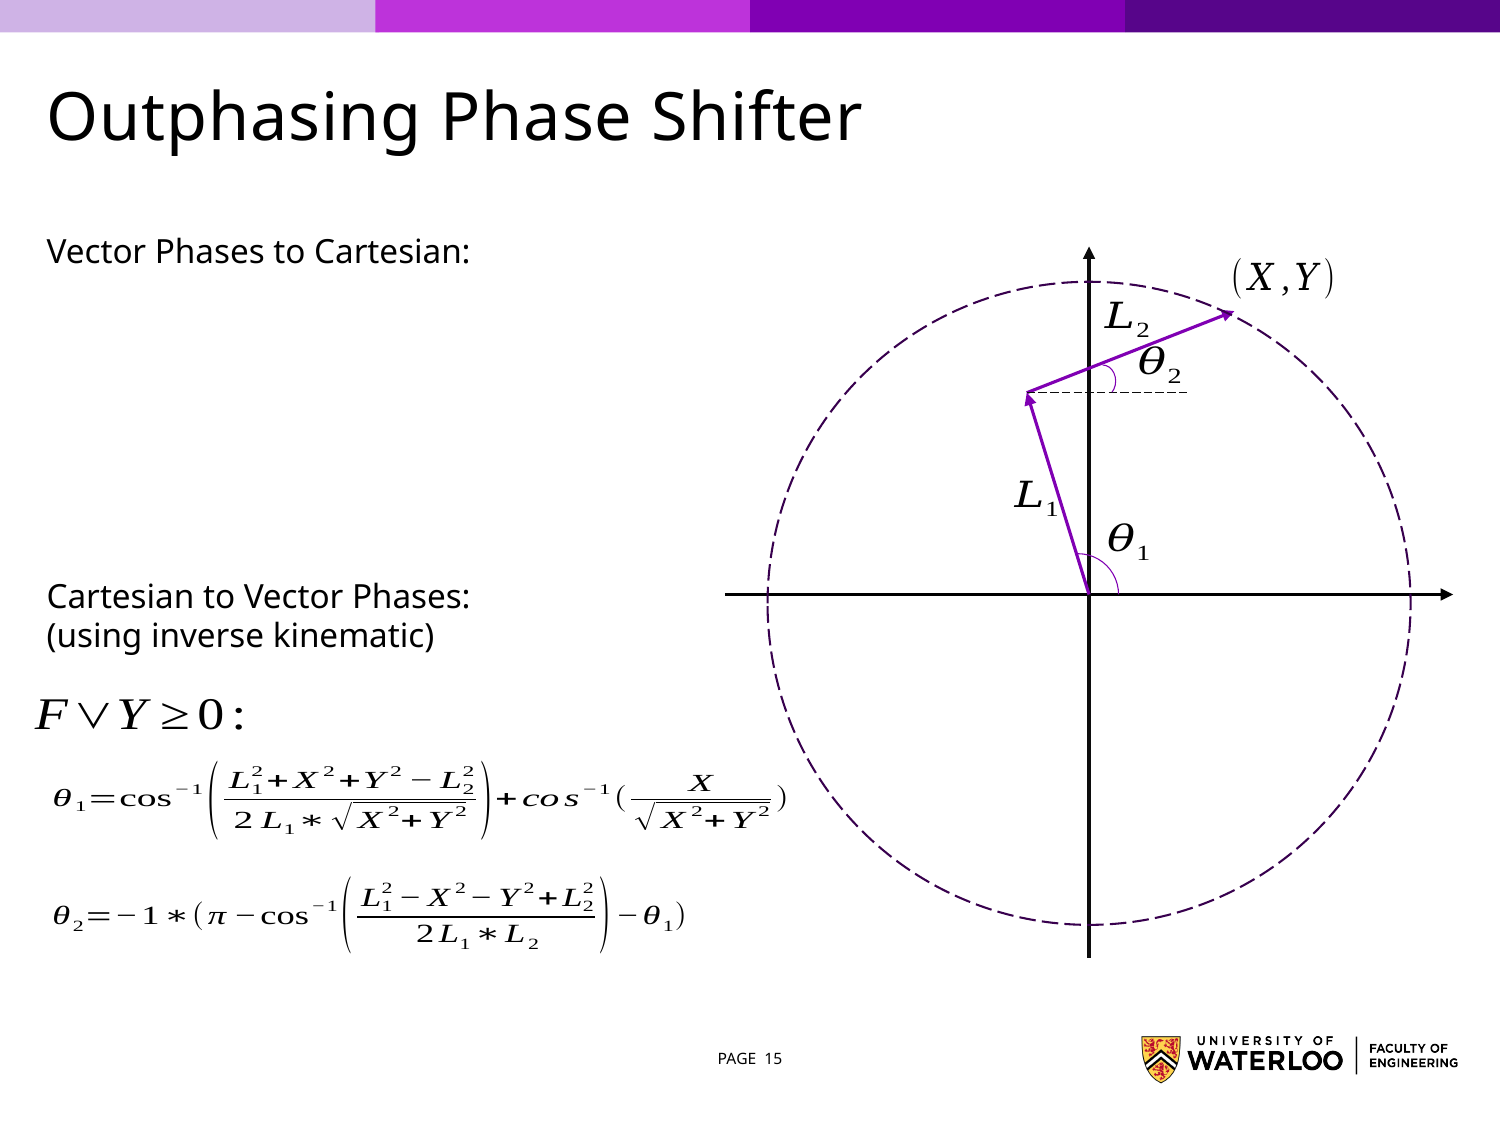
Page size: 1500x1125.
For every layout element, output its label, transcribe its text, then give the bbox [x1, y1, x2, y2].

text_box [1090, 316, 1412, 594]
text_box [1026, 311, 1235, 393]
text_box [1090, 280, 1226, 311]
text_box [766, 280, 1088, 594]
title Outphasing Phase Shifter [31, 46, 1456, 194]
picture [1098, 1002, 1500, 1117]
text_box [766, 595, 1088, 926]
slide_number PAGE 15 [687, 1039, 813, 1081]
text_box [1090, 555, 1120, 594]
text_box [1026, 393, 1090, 595]
text_box [1090, 595, 1412, 926]
